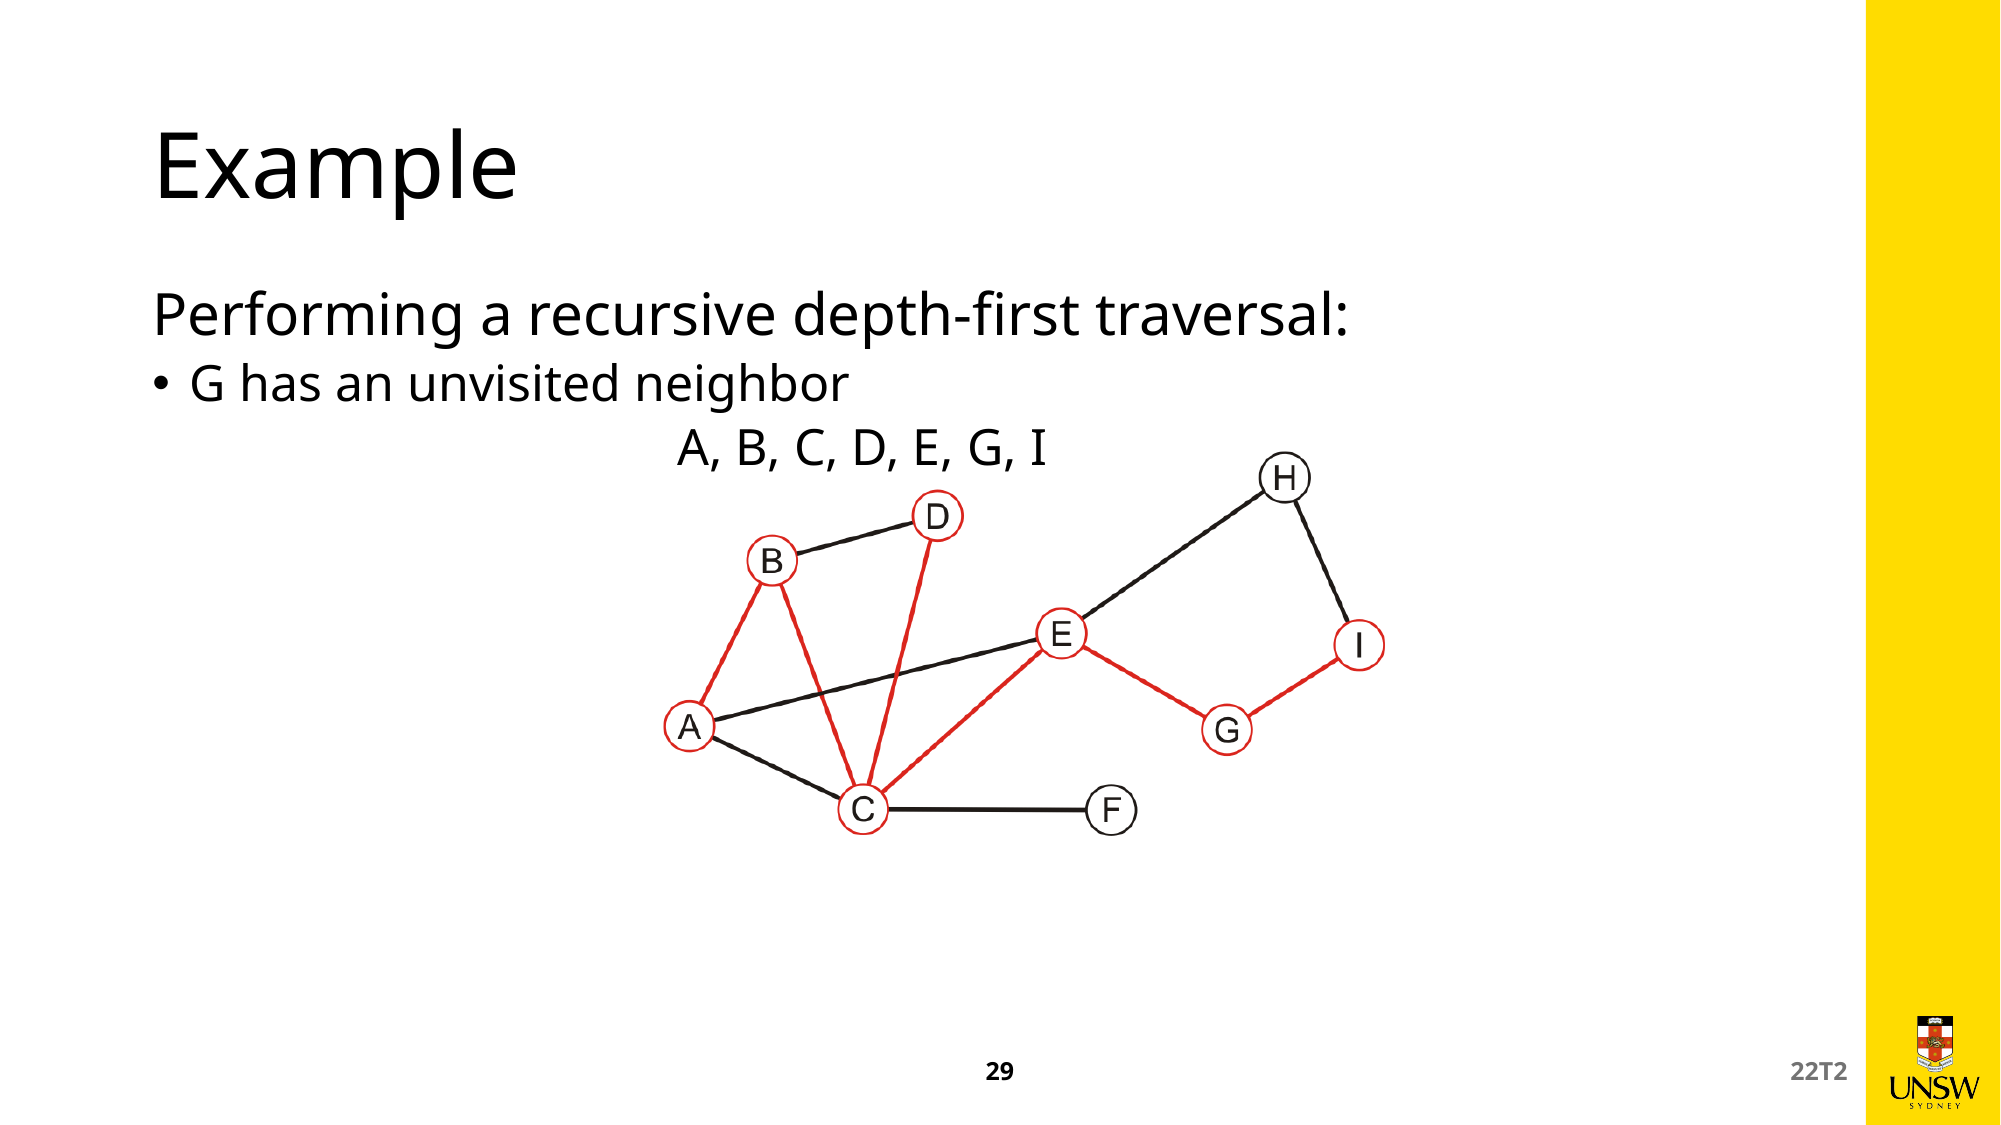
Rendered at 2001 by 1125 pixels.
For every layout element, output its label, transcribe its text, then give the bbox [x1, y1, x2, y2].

picture [1890, 1016, 1980, 1109]
footer 22T2 [1225, 1042, 1863, 1103]
slide_number 29 [774, 1042, 1225, 1103]
title Example [137, 59, 1863, 277]
picture [655, 444, 1392, 842]
list Performing a recursive depth-first traversal: G has an unvisited neighbor A, B, C, D, E, G, I [137, 277, 1863, 992]
